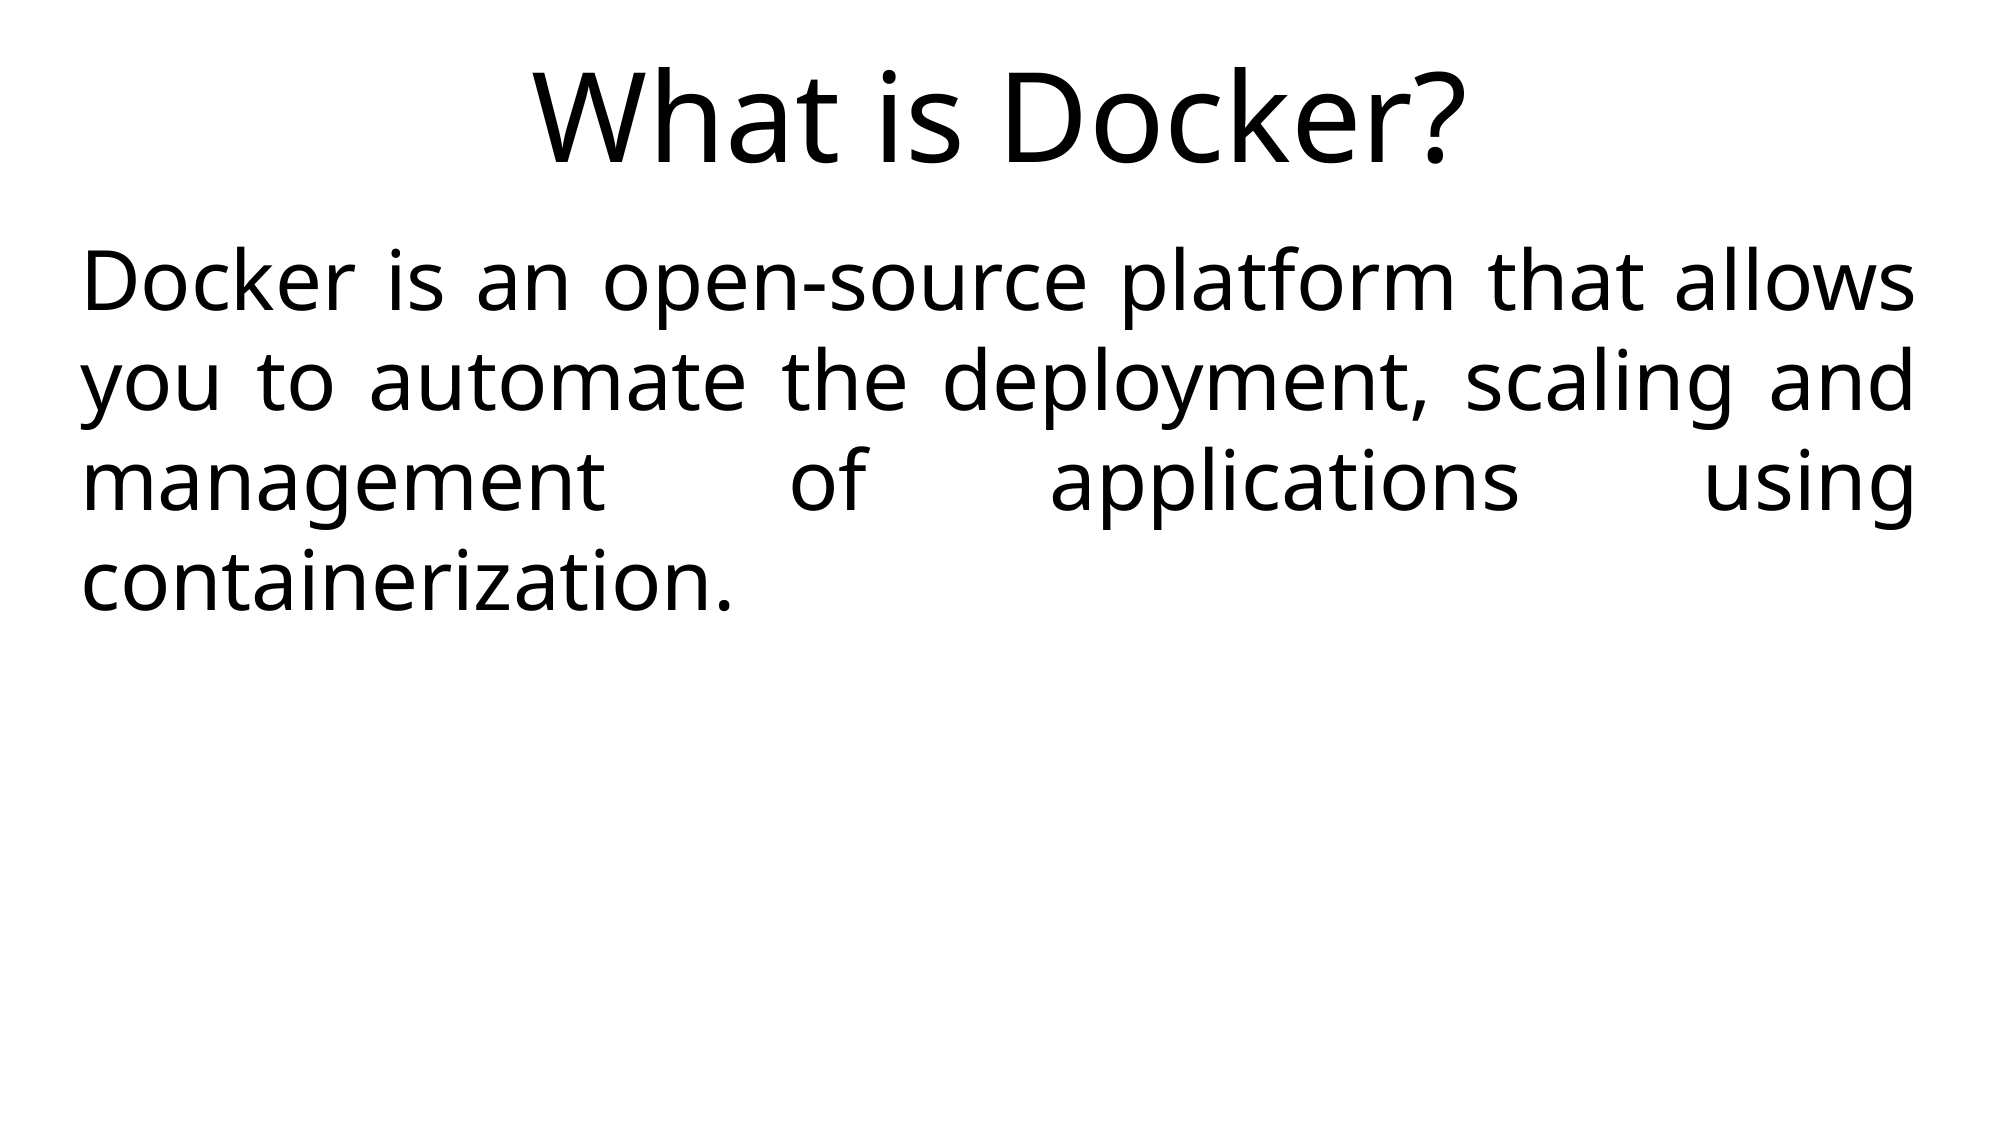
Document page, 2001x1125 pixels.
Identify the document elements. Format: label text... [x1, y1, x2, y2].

text_box Docker is an open-source platform that allows you to automate the deployment, scaling and management of applications using containerization. [65, 220, 1935, 735]
text_box What is Docker? [254, 30, 1746, 195]
